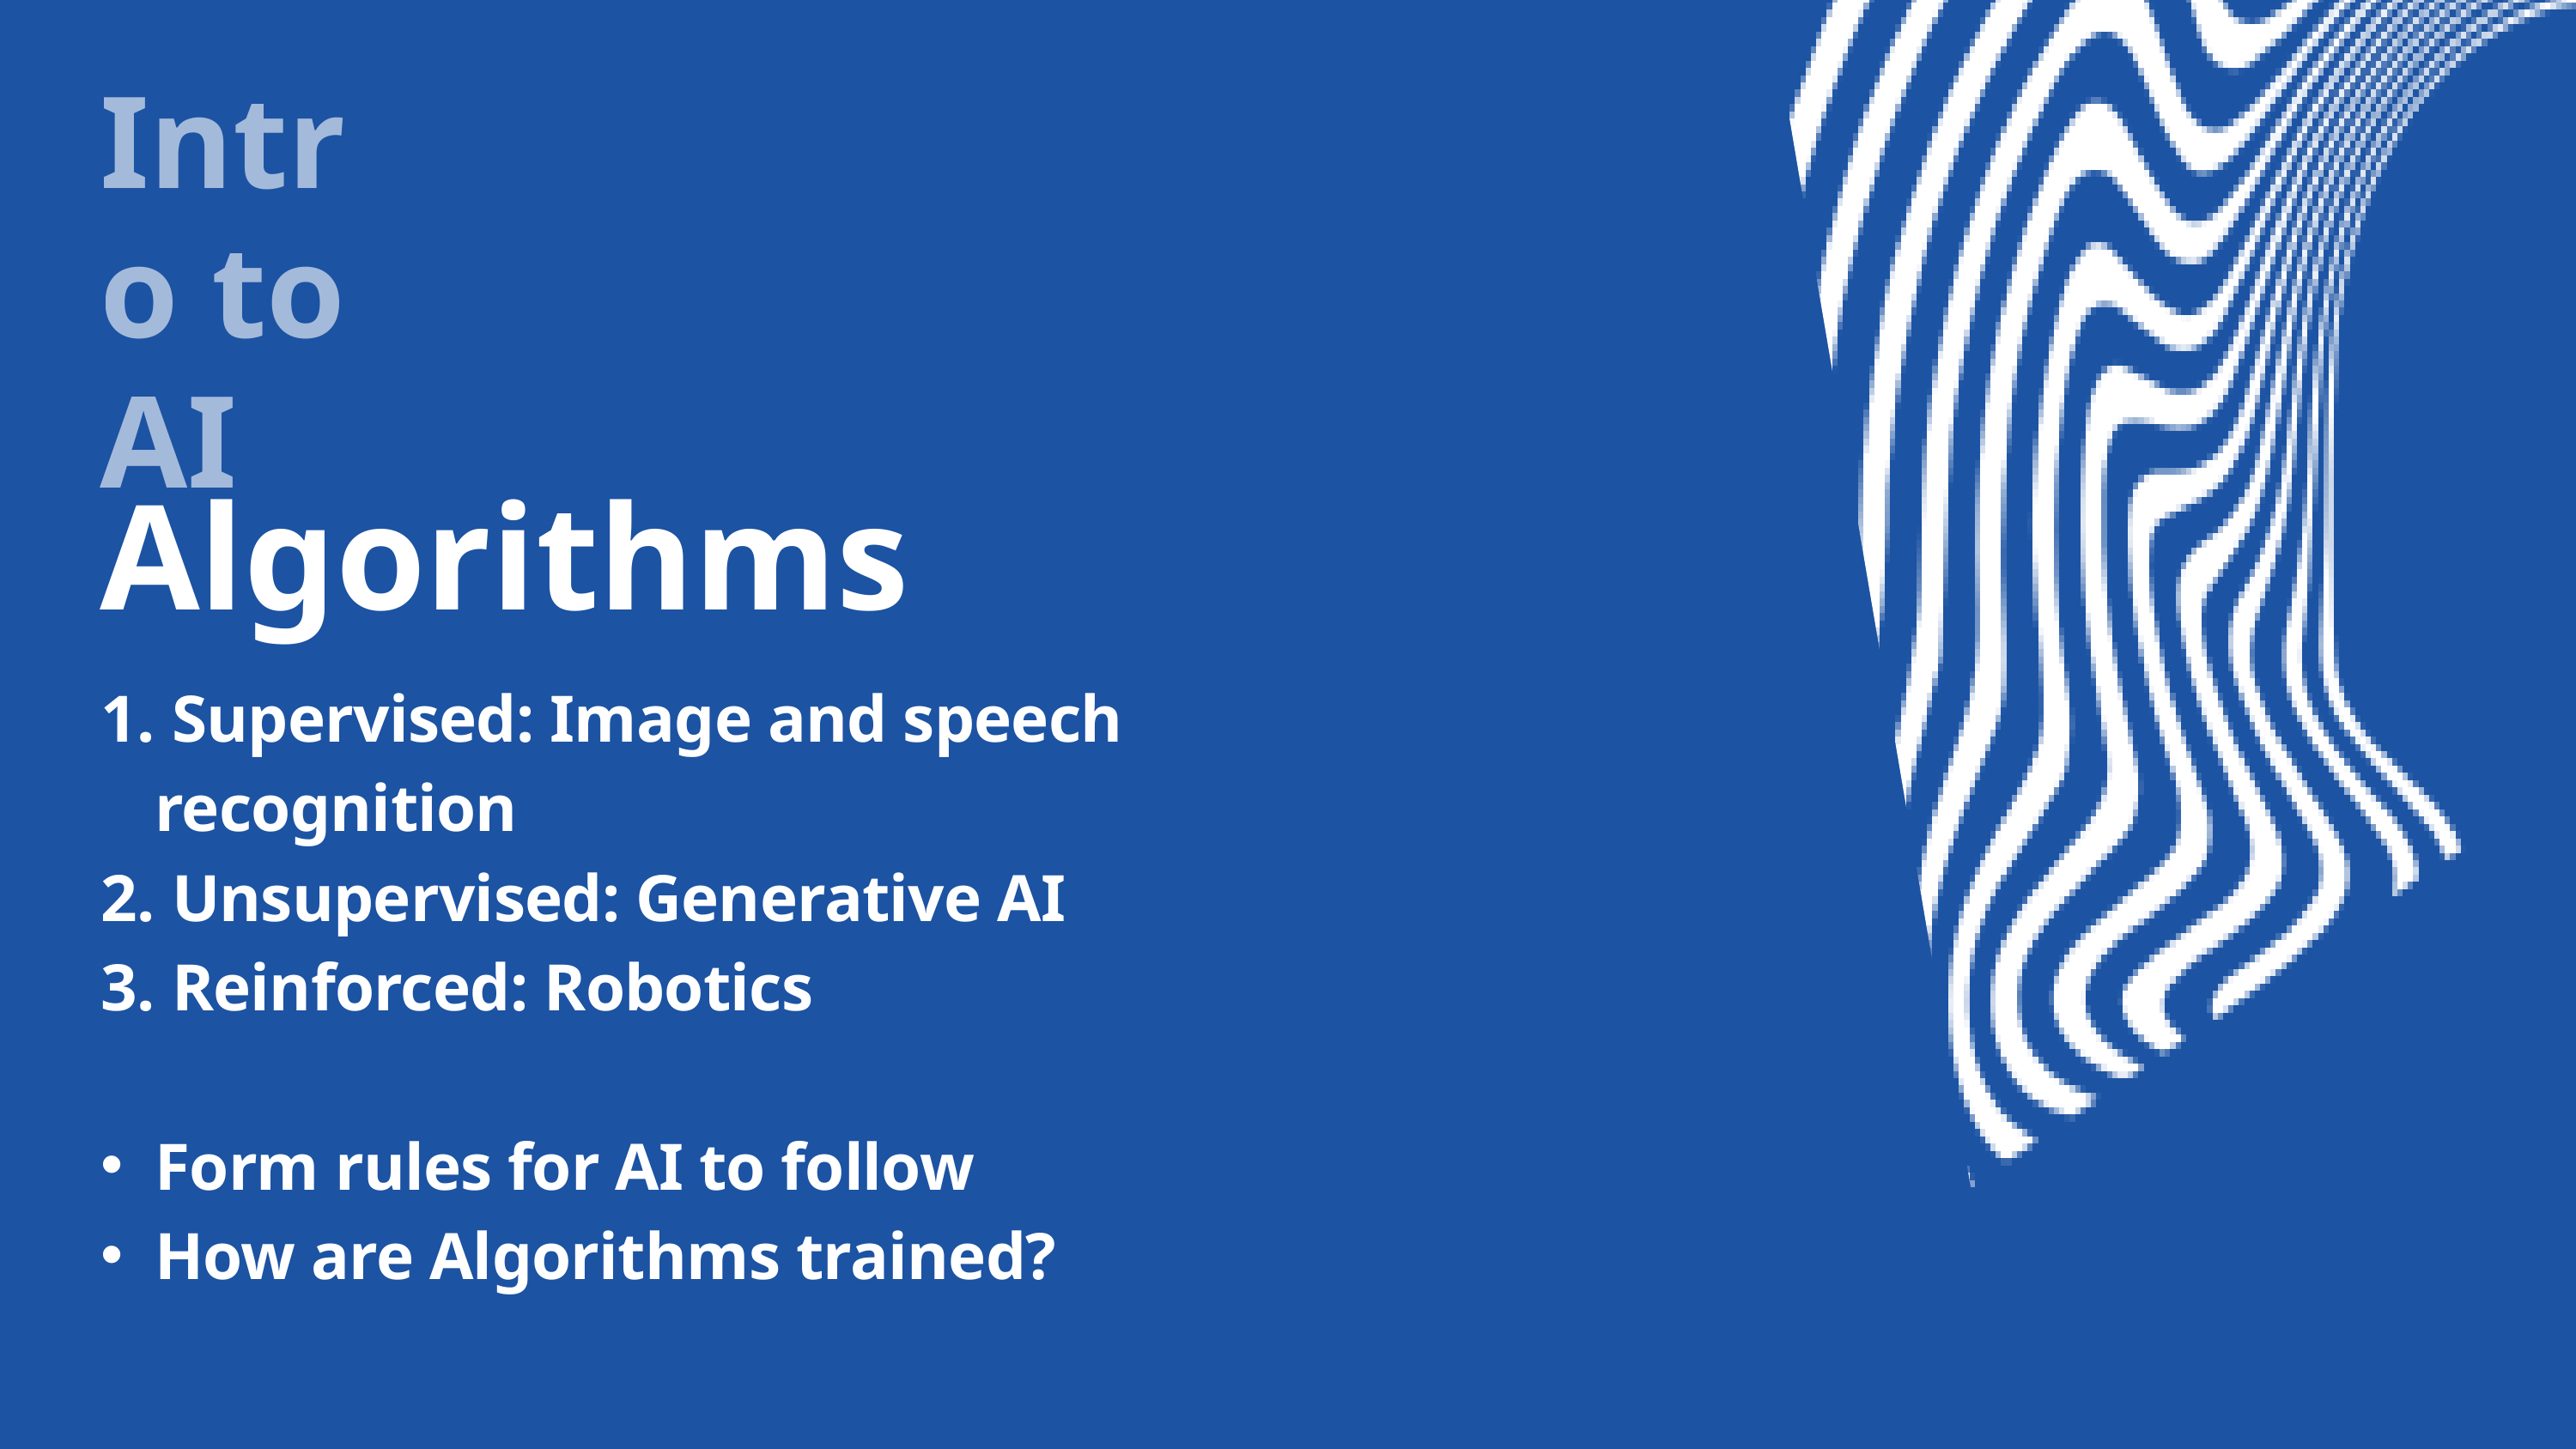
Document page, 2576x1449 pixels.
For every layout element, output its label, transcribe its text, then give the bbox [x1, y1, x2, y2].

text_box Supervised: Image and speech recognition Unsupervised: Generative AI Reinforced: Robotics Form rules for AI to follow How are Algorithms trained? [46, 664, 1348, 1293]
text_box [100, 58, 1464, 777]
text_box [1769, 0, 2576, 1304]
